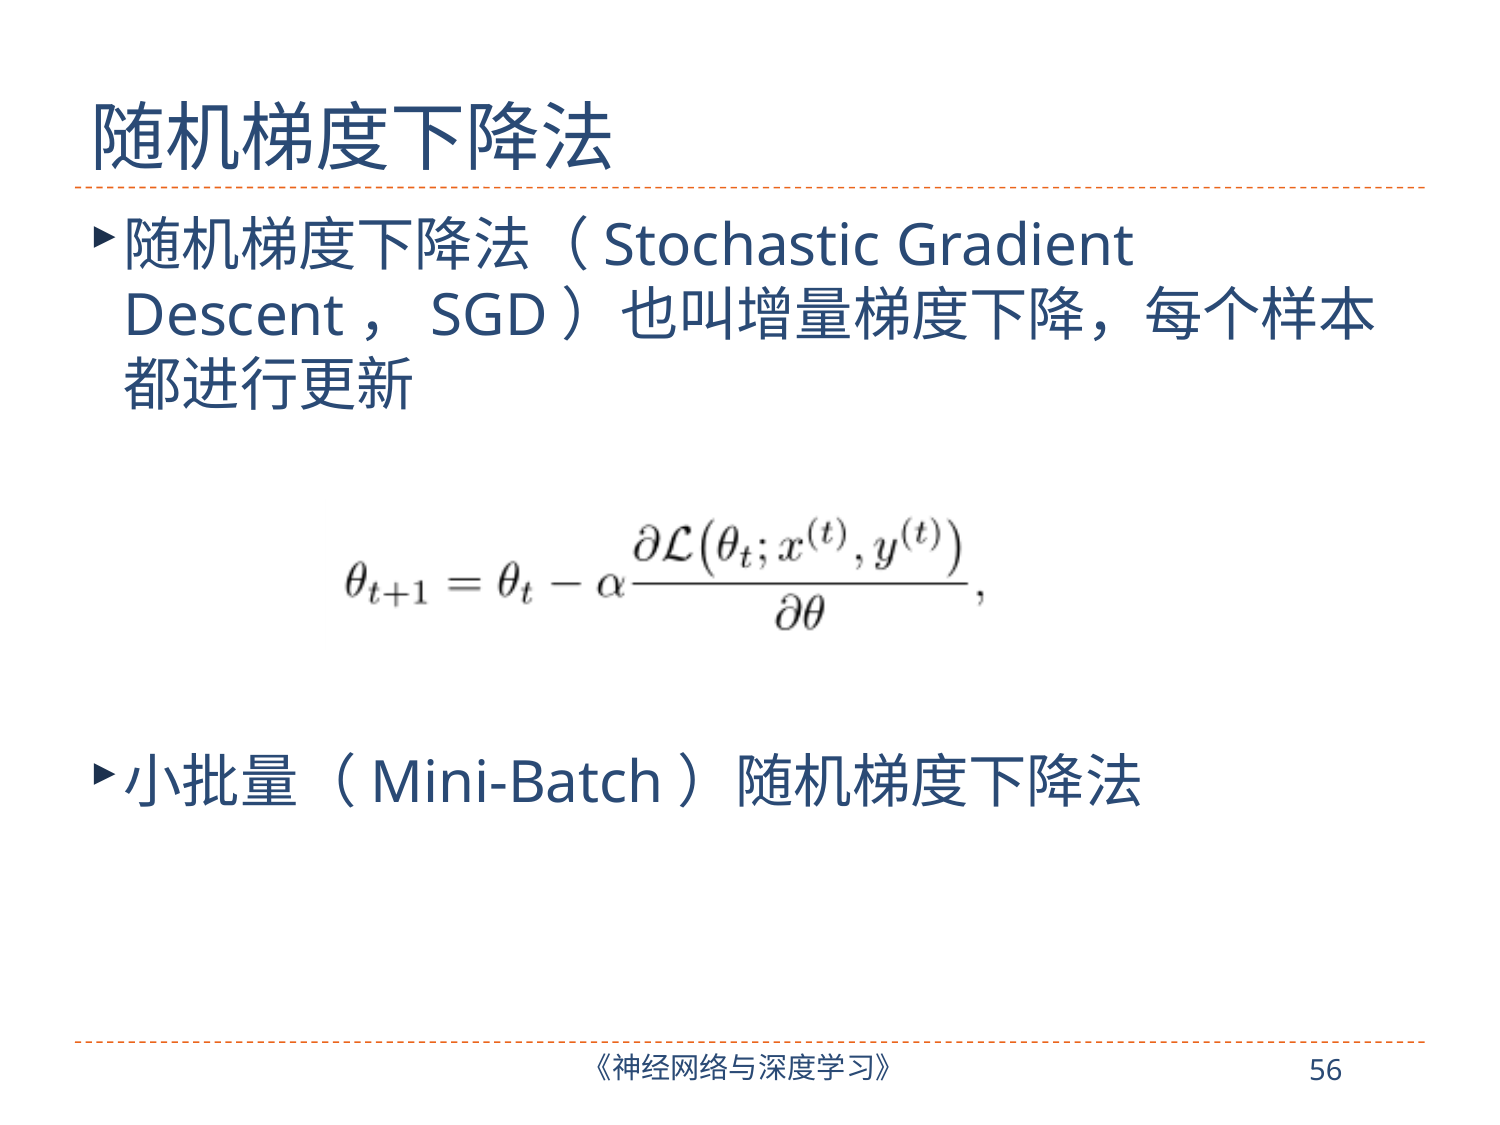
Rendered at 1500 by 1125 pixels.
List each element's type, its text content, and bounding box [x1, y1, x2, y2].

list 随机梯度下降法（Stochastic Gradient Descent，SGD）也叫增量梯度下降，每个样本都进行更新 小批量（Mini-Batch）随机梯度下降法 [75, 200, 1425, 1010]
picture [324, 499, 1018, 651]
title 随机梯度下降法 [75, 24, 1425, 188]
